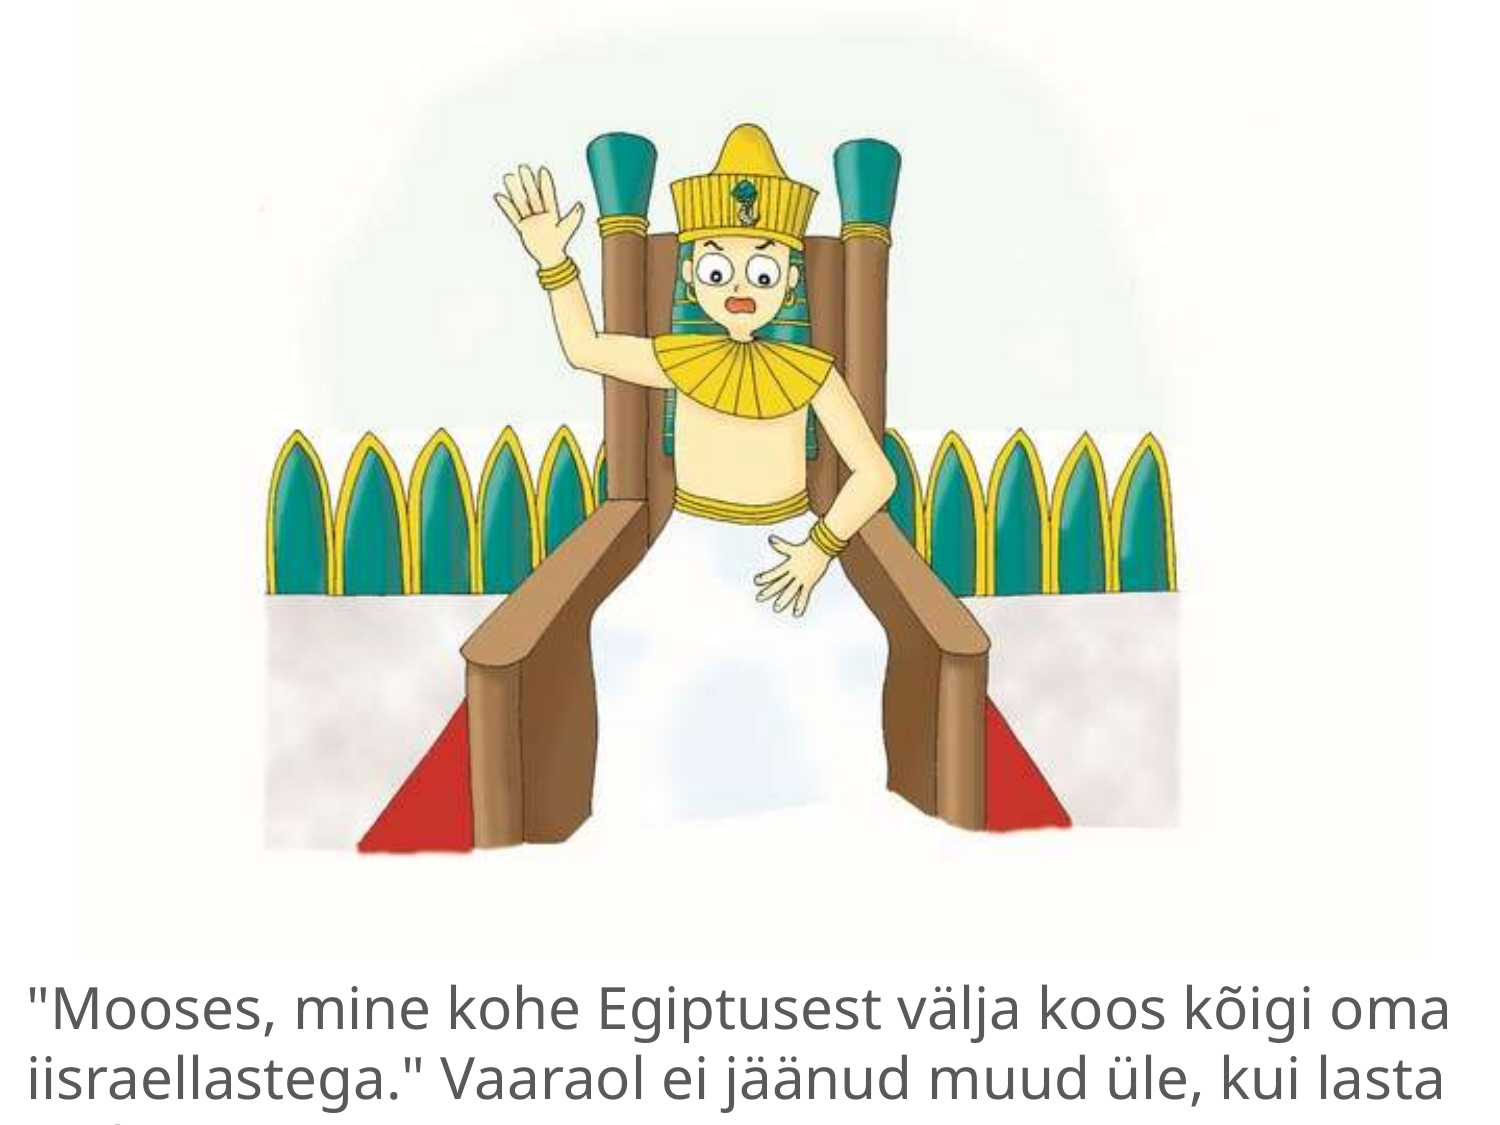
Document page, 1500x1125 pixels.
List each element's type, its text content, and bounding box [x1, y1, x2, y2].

text_box "Mooses, mine kohe Egiptusest välja koos kõigi oma iisraellastega." Vaaraol ei jäänud muud üle, kui lasta neil minna. [11, 964, 1498, 1125]
picture [72, 0, 1427, 953]
